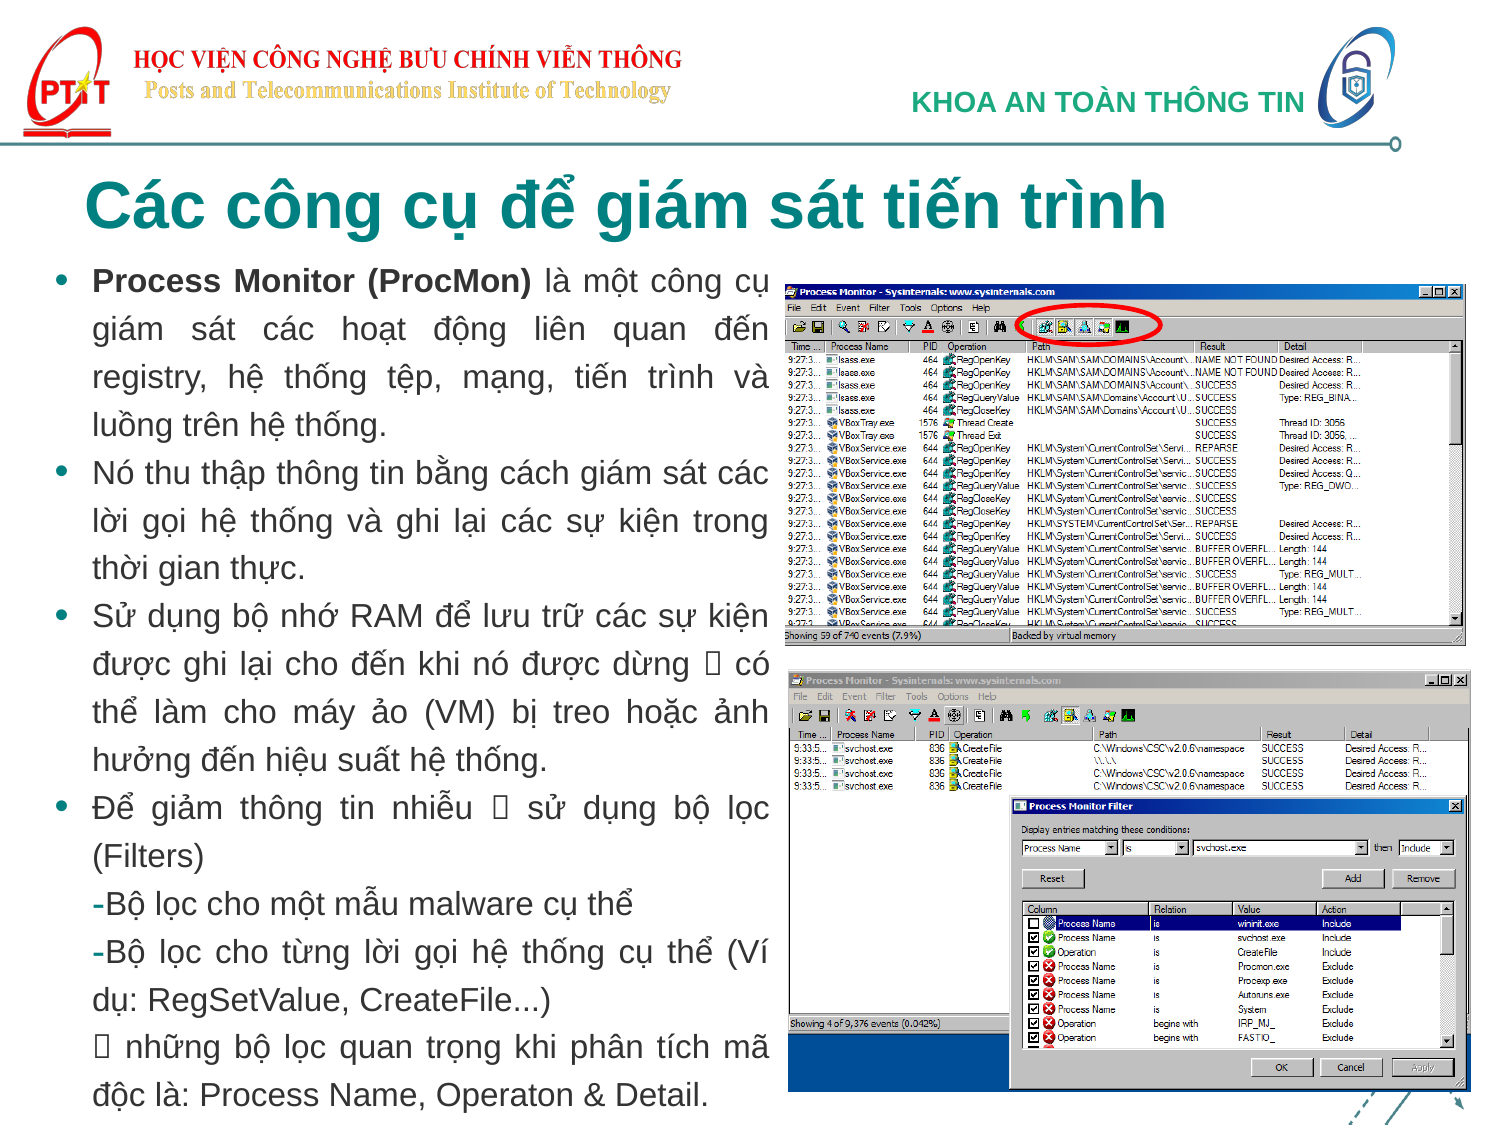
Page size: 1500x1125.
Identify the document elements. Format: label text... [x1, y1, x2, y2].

picture [1318, 27, 1395, 128]
picture [0, 18, 695, 147]
picture [785, 284, 1466, 646]
picture [787, 669, 1471, 1092]
list Process Monitor (ProcMon) là một công cụ giám sát các hoạt động liên quan đến registry, hệ thống tệp, mạng, tiến trình và luồng trên hệ thống. Nó thu thập thông tin bằng cách giám sát các lời gọi hệ thống và ghi lại các sự kiện trong thời gian thực. Sử dụng bộ nhớ RAM để lưu trữ các sự kiện được ghi lại cho đến khi nó được dừng  có thể làm cho máy ảo (VM) bị treo hoặc ảnh hưởng đến hiệu suất hệ thống. Để giảm thông tin nhiễu  sử dụng bộ lọc (Filters) Bộ lọc cho một mẫu malware cụ thể Bộ lọc cho từng lời gọi hệ thống cụ thể (Ví dụ: RegSetValue, CreateFile...)  những bộ lọc quan trọng khi phân tích mã độc là: Process Name, Operaton & Detail. [39, 243, 786, 1092]
title Các công cụ để giám sát tiến trình [69, 163, 1307, 261]
